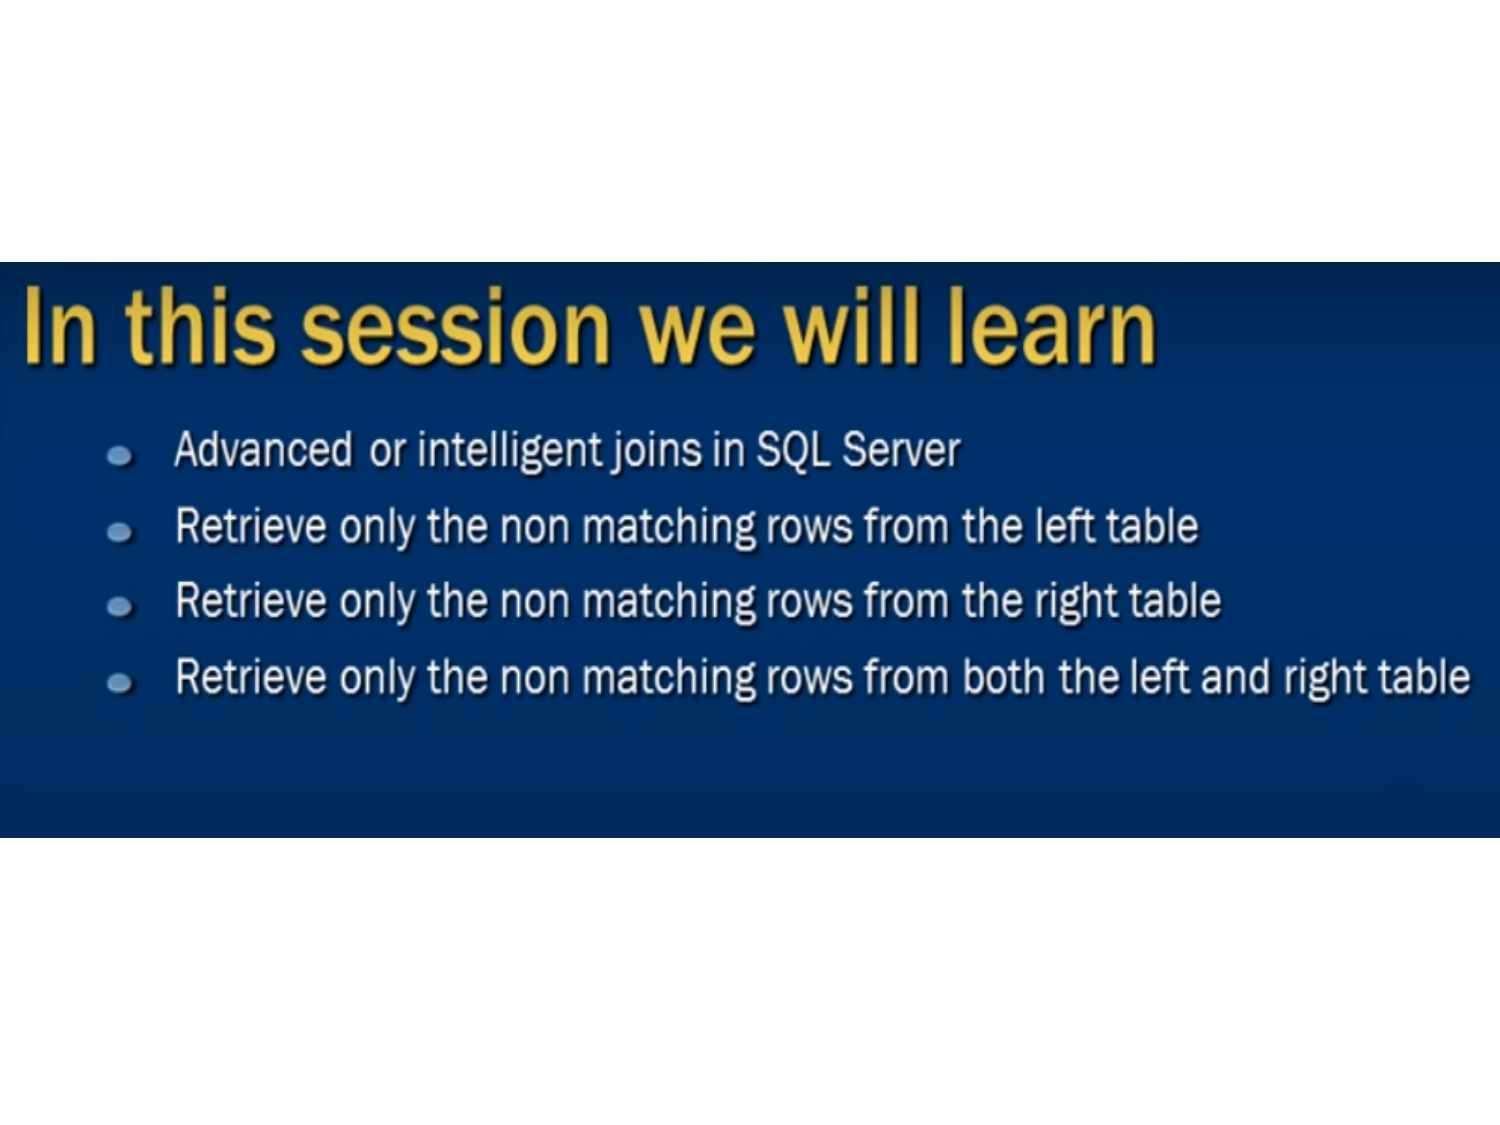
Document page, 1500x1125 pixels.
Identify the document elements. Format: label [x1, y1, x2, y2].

list [0, 262, 1500, 838]
